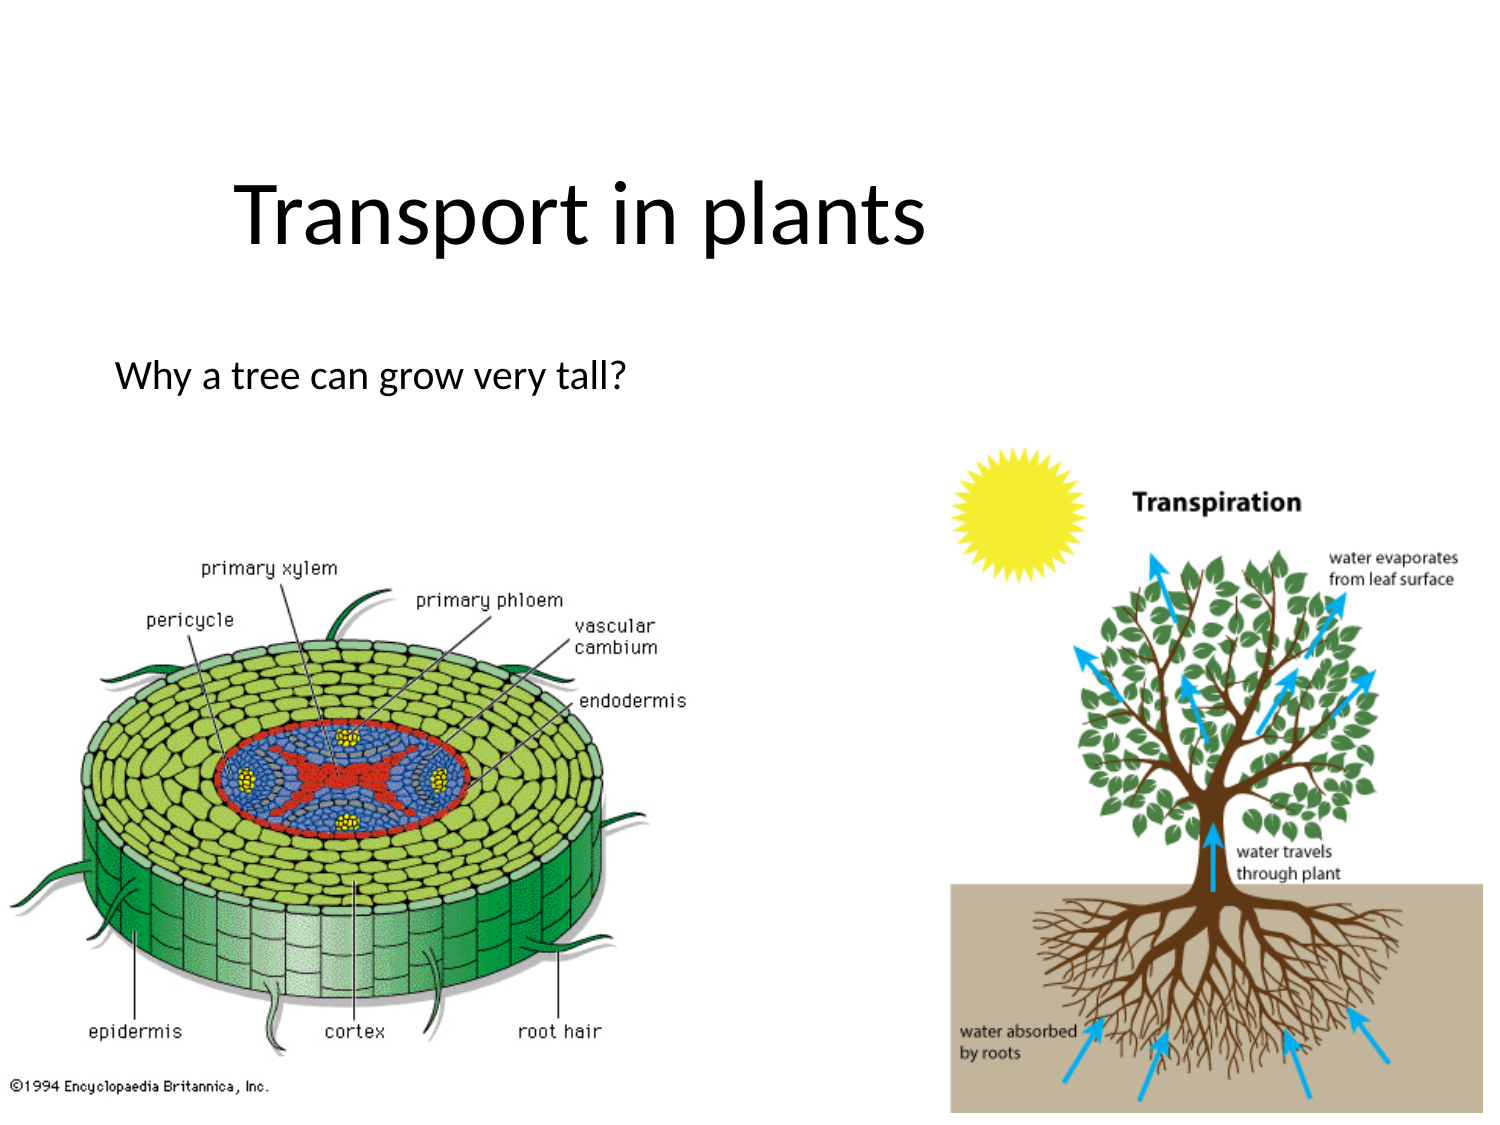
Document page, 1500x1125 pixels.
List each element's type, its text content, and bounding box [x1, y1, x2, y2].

text_box Why a tree can grow very tall? [99, 340, 900, 406]
title Transport in plants [137, 87, 1025, 329]
picture [0, 548, 698, 1113]
picture [949, 446, 1483, 1113]
